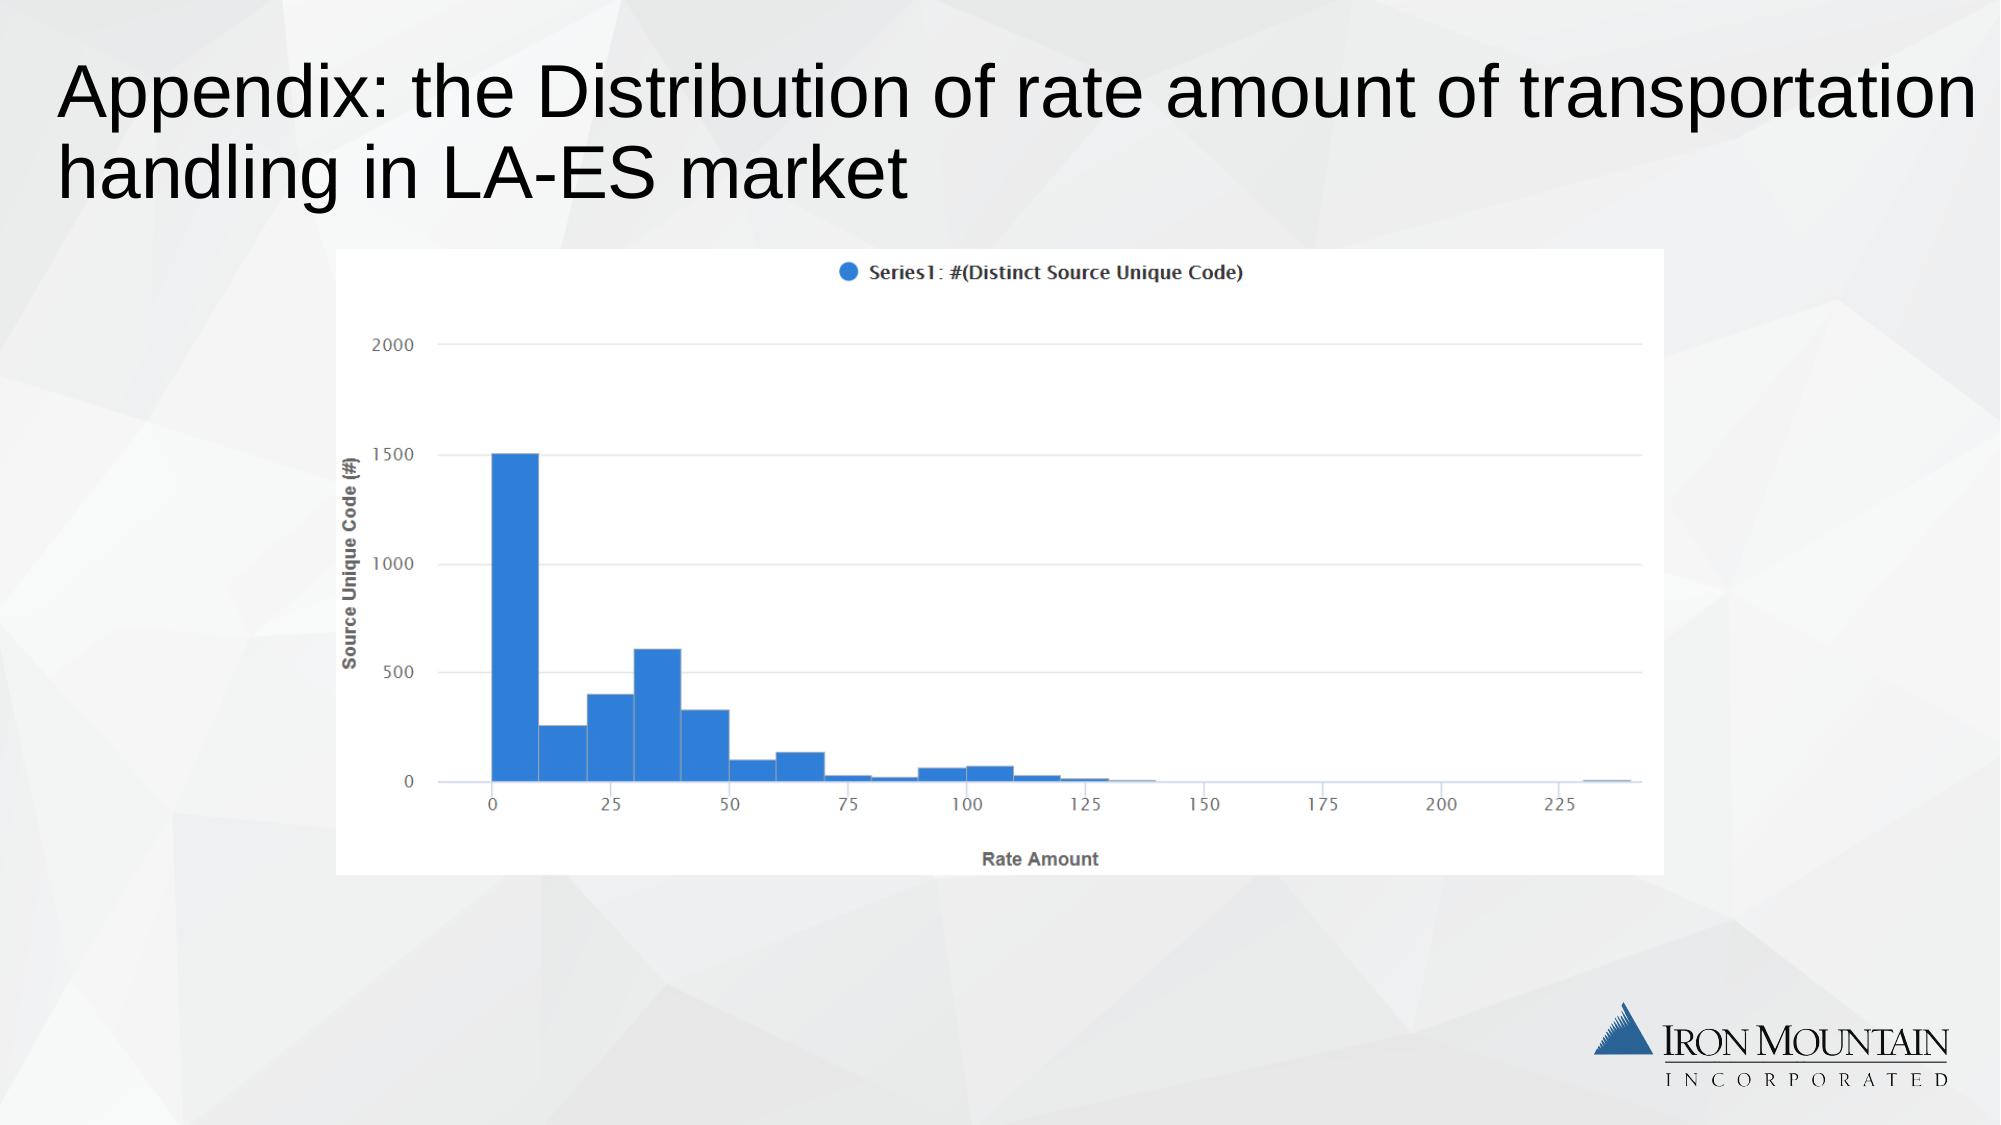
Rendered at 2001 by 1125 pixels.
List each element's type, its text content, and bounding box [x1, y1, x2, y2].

picture [0, 0, 2000, 1125]
text_box Appendix: the Distribution of rate amount of transportation handling in LA-ES market [42, 69, 2000, 199]
